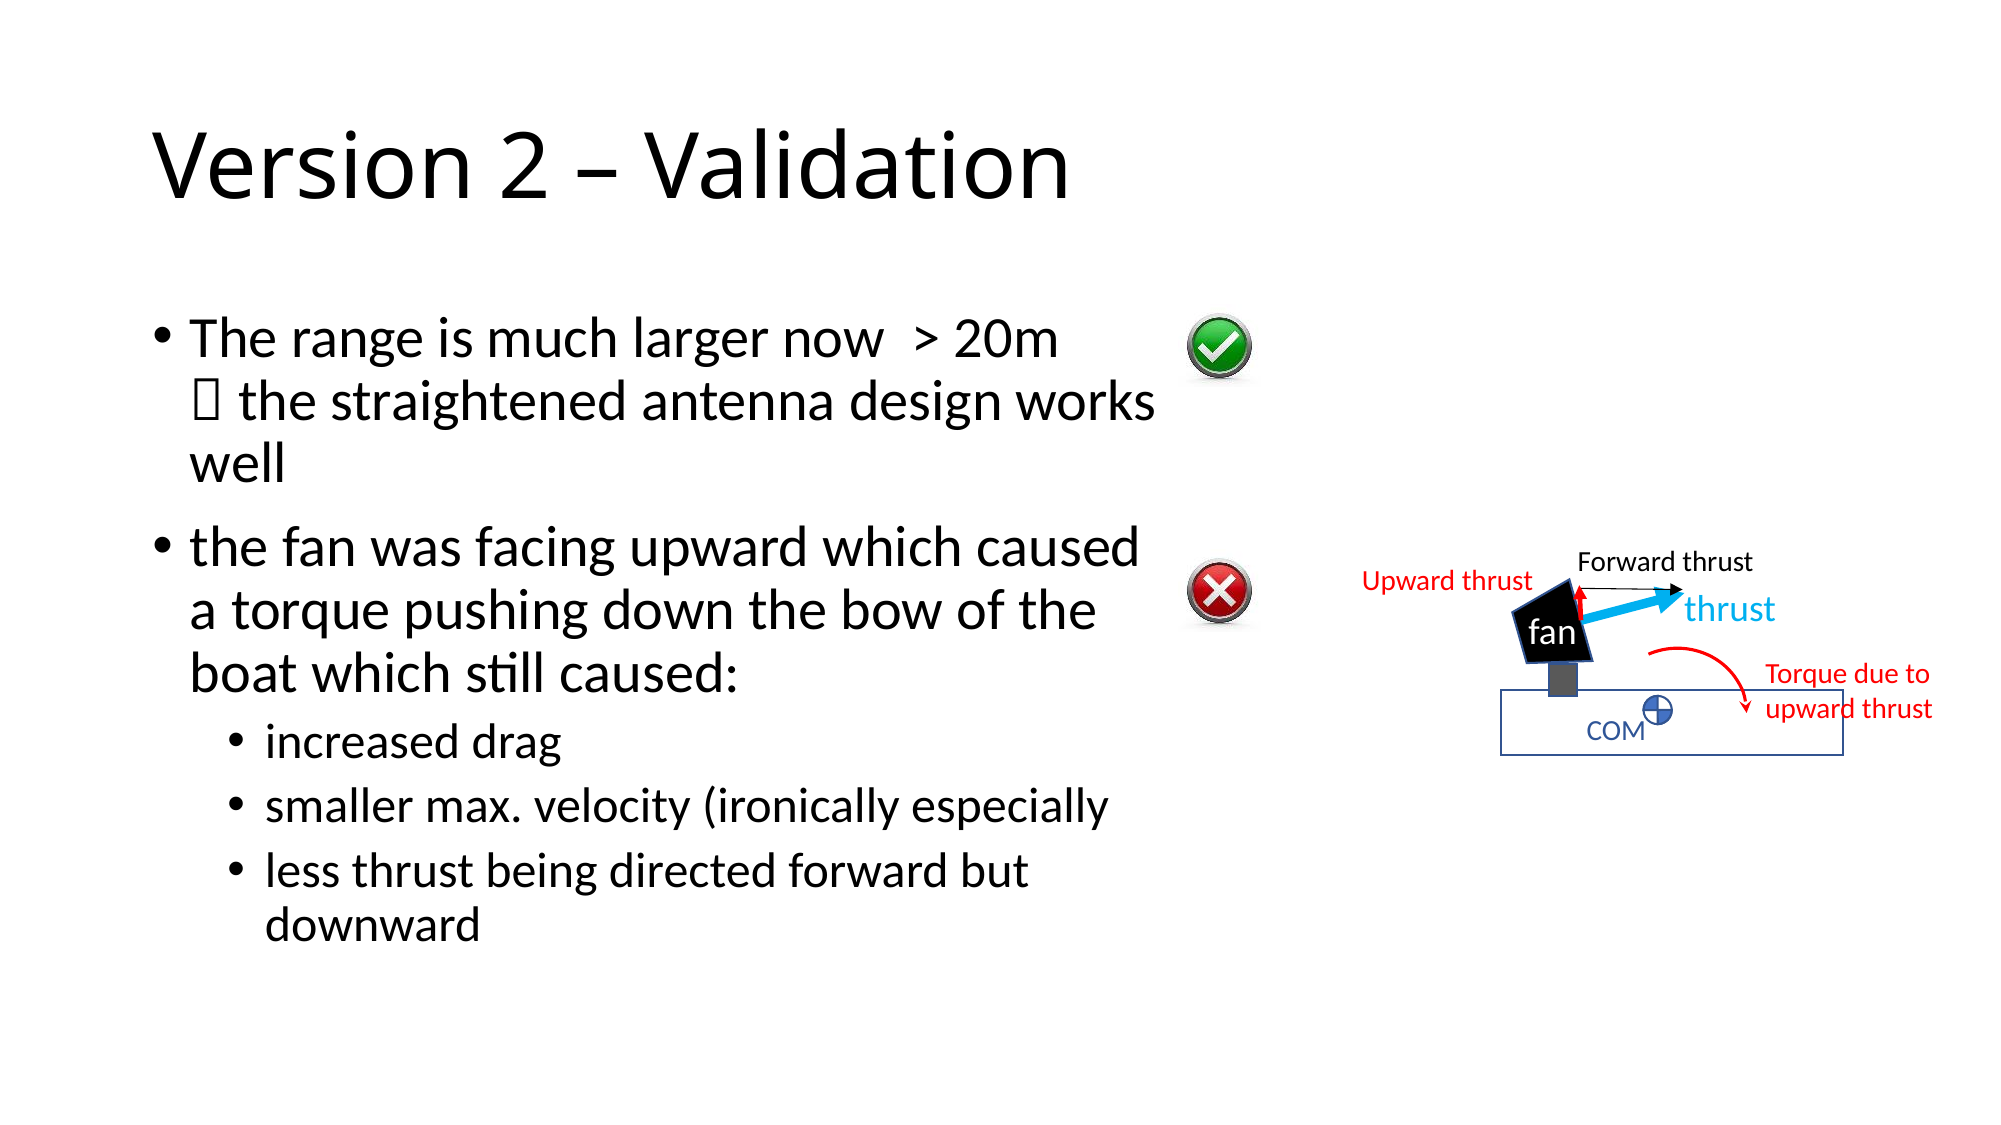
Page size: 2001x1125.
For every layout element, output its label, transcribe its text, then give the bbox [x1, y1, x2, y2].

title Version 2 – Validation [137, 59, 1863, 278]
picture [1178, 549, 1261, 632]
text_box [1347, 534, 1959, 778]
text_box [1643, 695, 1672, 725]
picture [1178, 304, 1261, 387]
list The range is much larger now > 20m  the straightened antenna design works well the fan was facing upward which caused a torque pushing down the bow of the boat which still caused: increased drag smaller max. velocity (ironically especially less thrust being directed forward but downward [137, 299, 1179, 1014]
